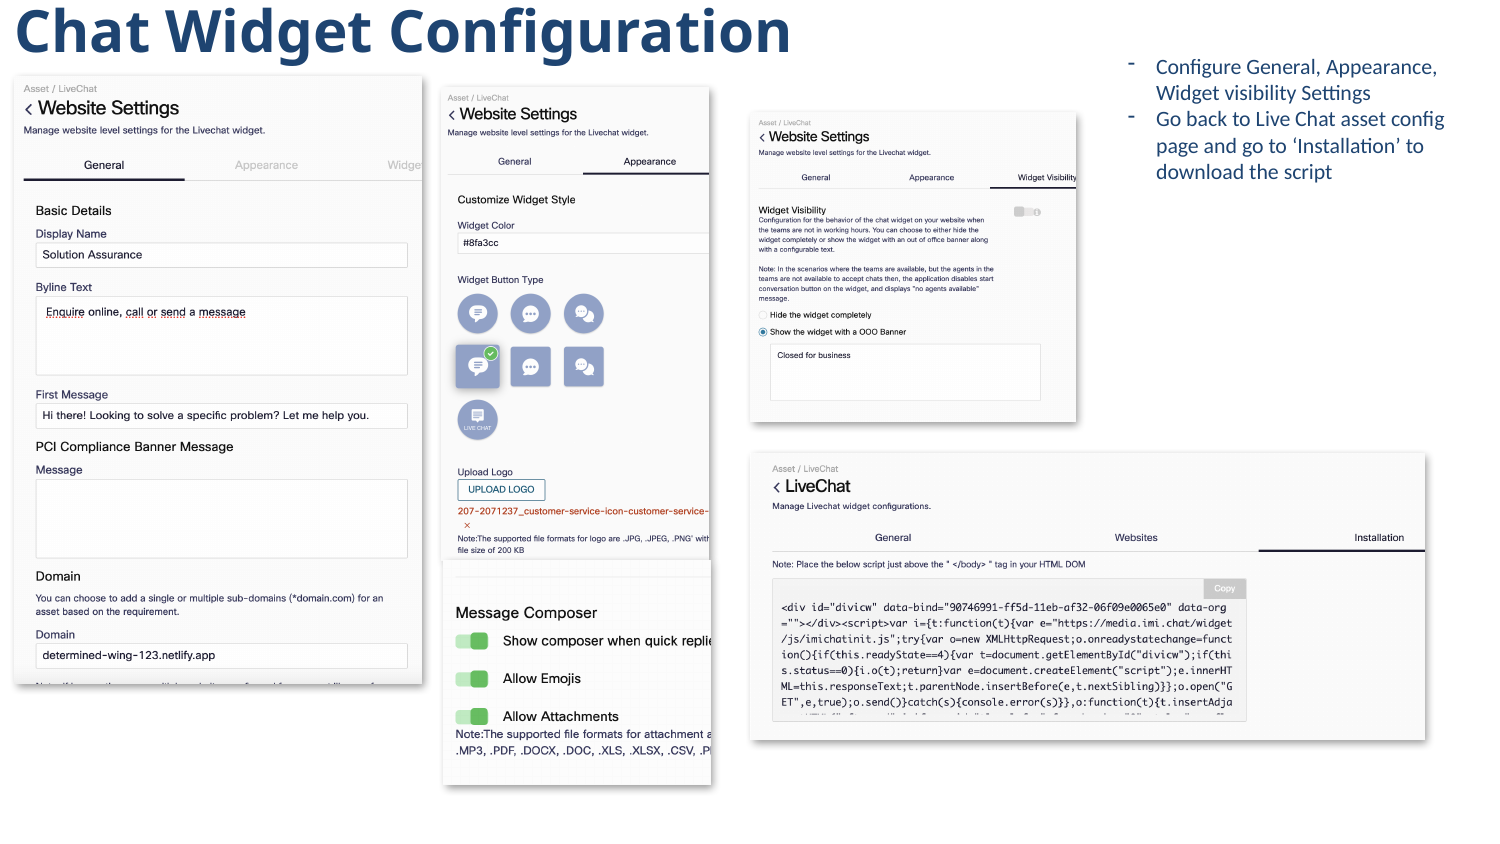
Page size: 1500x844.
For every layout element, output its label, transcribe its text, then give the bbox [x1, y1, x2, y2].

text_box Configure General, Appearance, Widget visibility Settings Go back to Live Chat asset config page and go to ‘Installation’ to download the script [1112, 18, 1500, 192]
picture [440, 87, 711, 786]
picture [14, 76, 422, 684]
picture [749, 453, 1425, 740]
picture [749, 112, 1077, 423]
text_box Chat Widget Configuration [0, 0, 877, 120]
